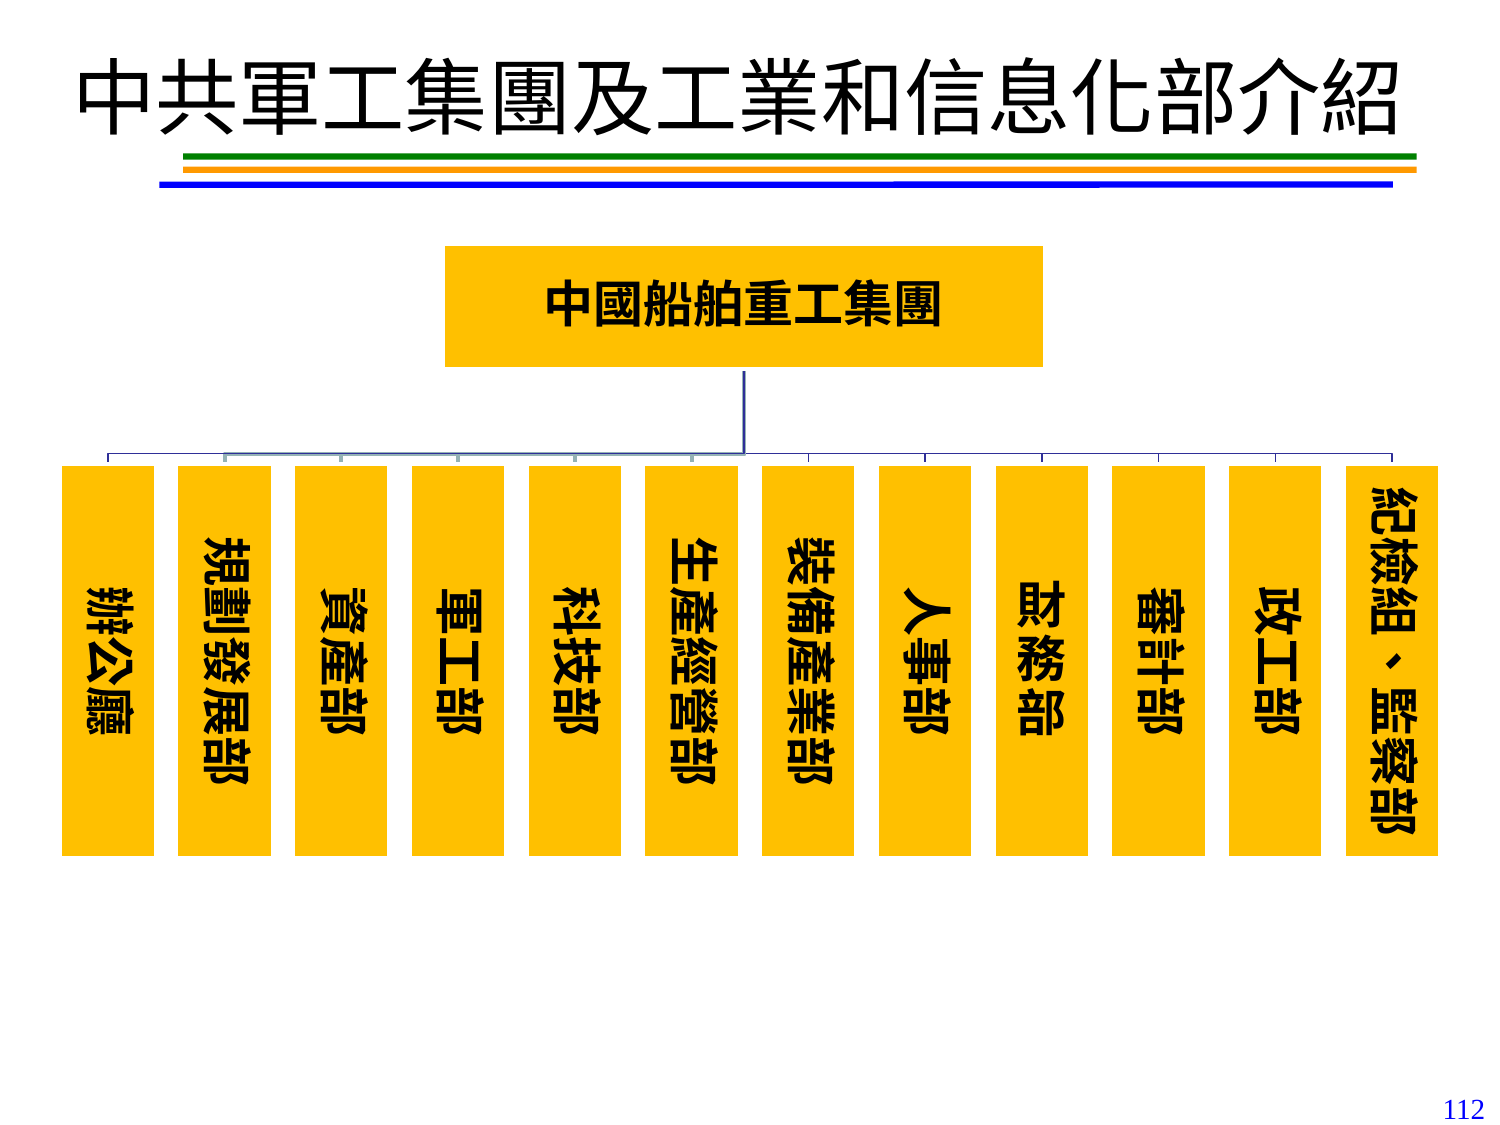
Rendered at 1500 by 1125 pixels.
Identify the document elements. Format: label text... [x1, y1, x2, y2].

slide_number 112 [1150, 1082, 1500, 1119]
title 中共軍工集團及工業和信息化部介紹 [0, 42, 1500, 147]
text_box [58, 136, 1442, 1047]
